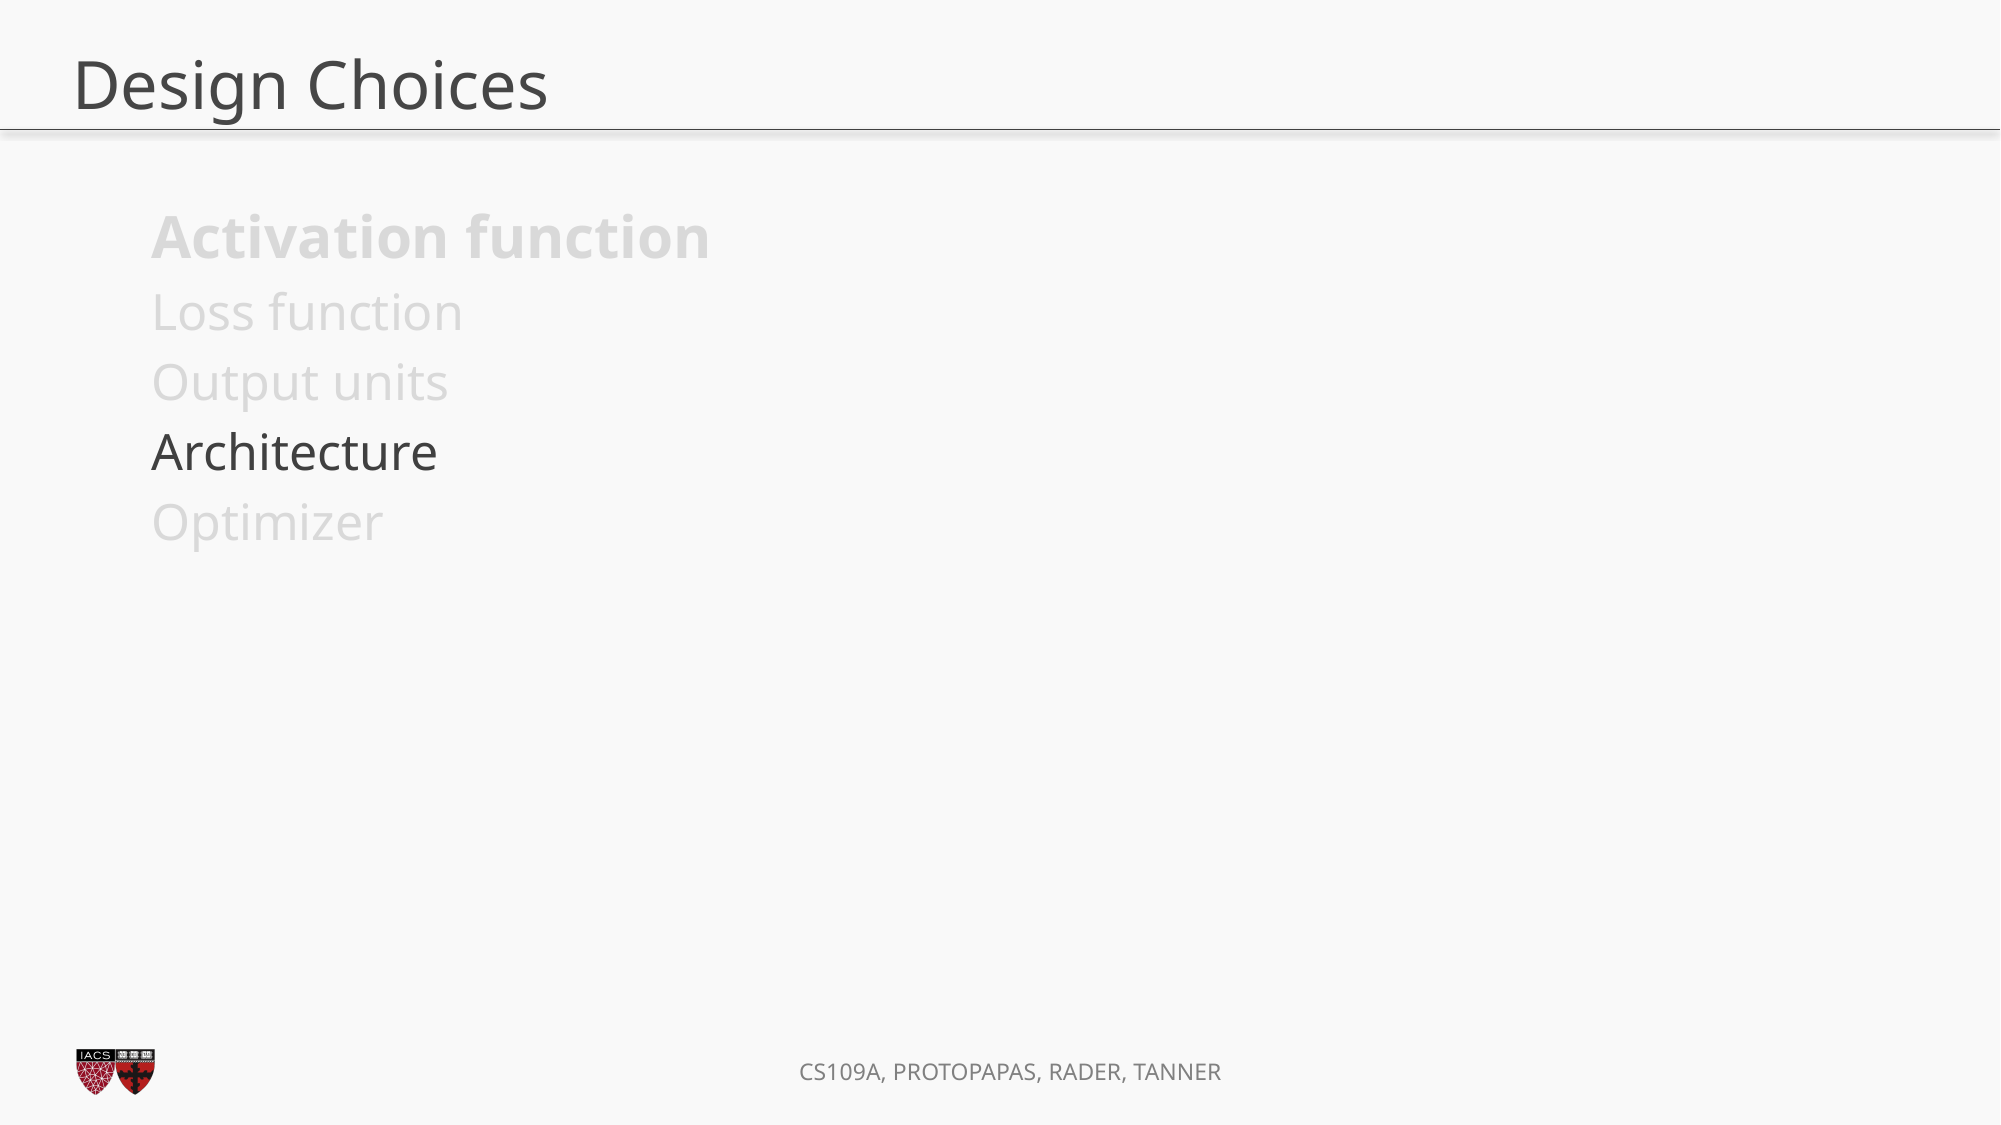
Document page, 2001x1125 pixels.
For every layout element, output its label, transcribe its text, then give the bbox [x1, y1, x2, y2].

title Design Choices [57, 35, 1943, 162]
picture [75, 1049, 155, 1095]
list Activation function Loss function Output units Architecture Optimizer [136, 193, 1831, 540]
